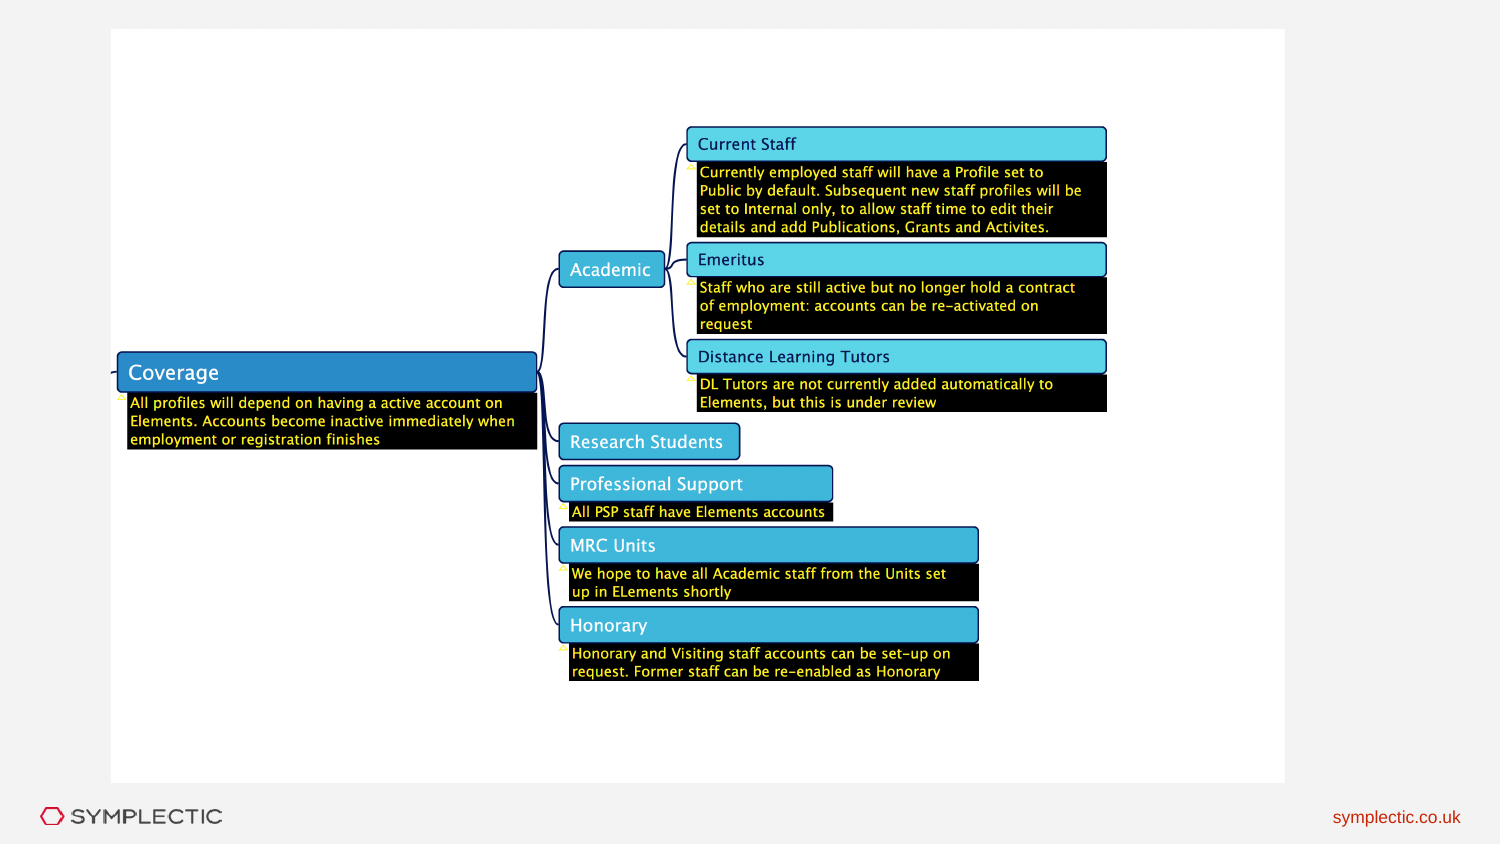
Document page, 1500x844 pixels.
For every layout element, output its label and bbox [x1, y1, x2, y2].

picture [110, 29, 1285, 783]
picture [40, 807, 222, 825]
